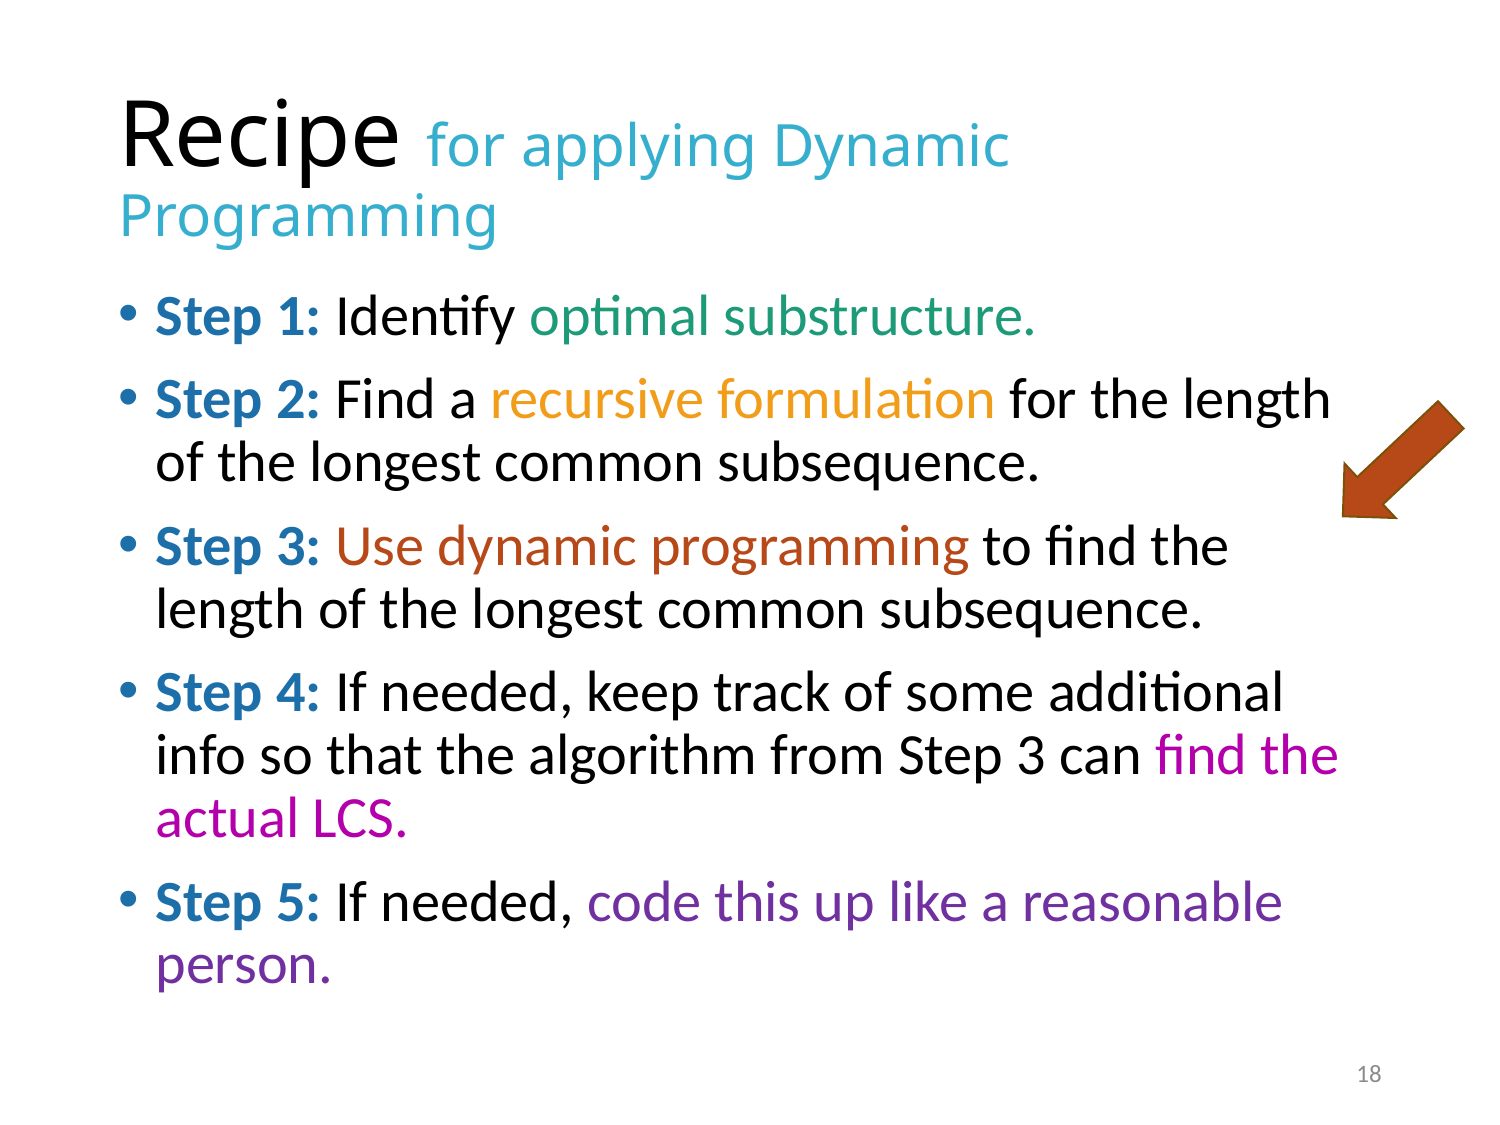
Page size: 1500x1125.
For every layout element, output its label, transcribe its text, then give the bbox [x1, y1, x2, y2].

text_box [1341, 399, 1466, 520]
list Step 1: Identify optimal substructure. Step 2: Find a recursive formulation for the length of the longest common subsequence. Step 3: Use dynamic programming to find the length of the longest common subsequence. Step 4: If needed, keep track of some additional info so that the algorithm from Step 3 can find the actual LCS. Step 5: If needed, code this up like a reasonable person. [103, 277, 1397, 1125]
slide_number 18 [1059, 1042, 1397, 1103]
title Recipe for applying Dynamic Programming [103, 59, 1397, 277]
